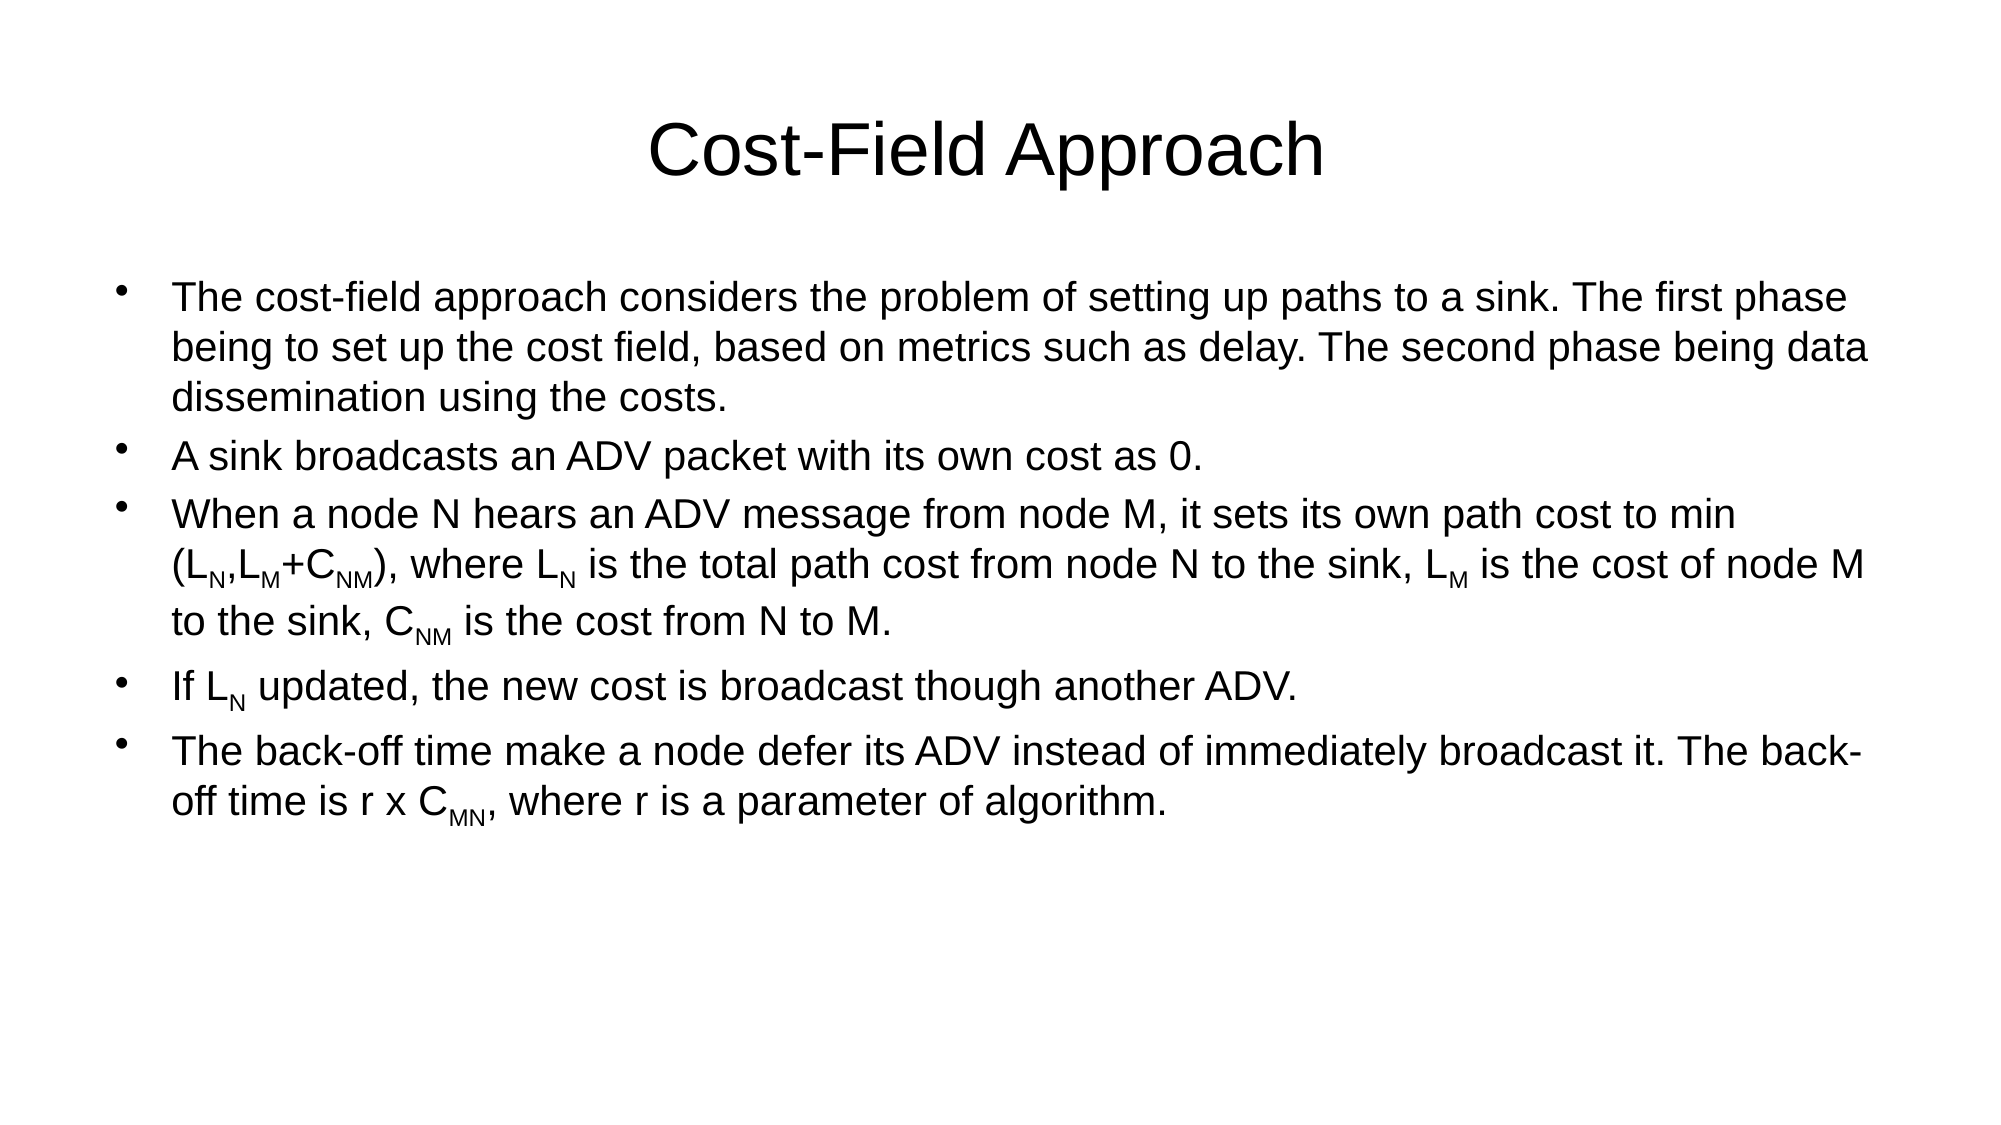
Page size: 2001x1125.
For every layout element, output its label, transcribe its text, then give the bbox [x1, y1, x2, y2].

title Cost-Field Approach [99, 44, 1901, 233]
list The cost-field approach considers the problem of setting up paths to a sink. The first phase being to set up the cost field, based on metrics such as delay. The second phase being data dissemination using the costs. A sink broadcasts an ADV packet with its own cost as 0. When a node N hears an ADV message from node M, it sets its own path cost to min (LN,LM+CNM), where LN is the total path cost from node N to the sink, LM is the cost of node M to the sink, CNM is the cost from N to M. If LN updated, the new cost is broadcast though another ADV. The back-off time make a node defer its ADV instead of immediately broadcast it. The back-off time is r x CMN, where r is a parameter of algorithm. [99, 262, 1901, 1006]
